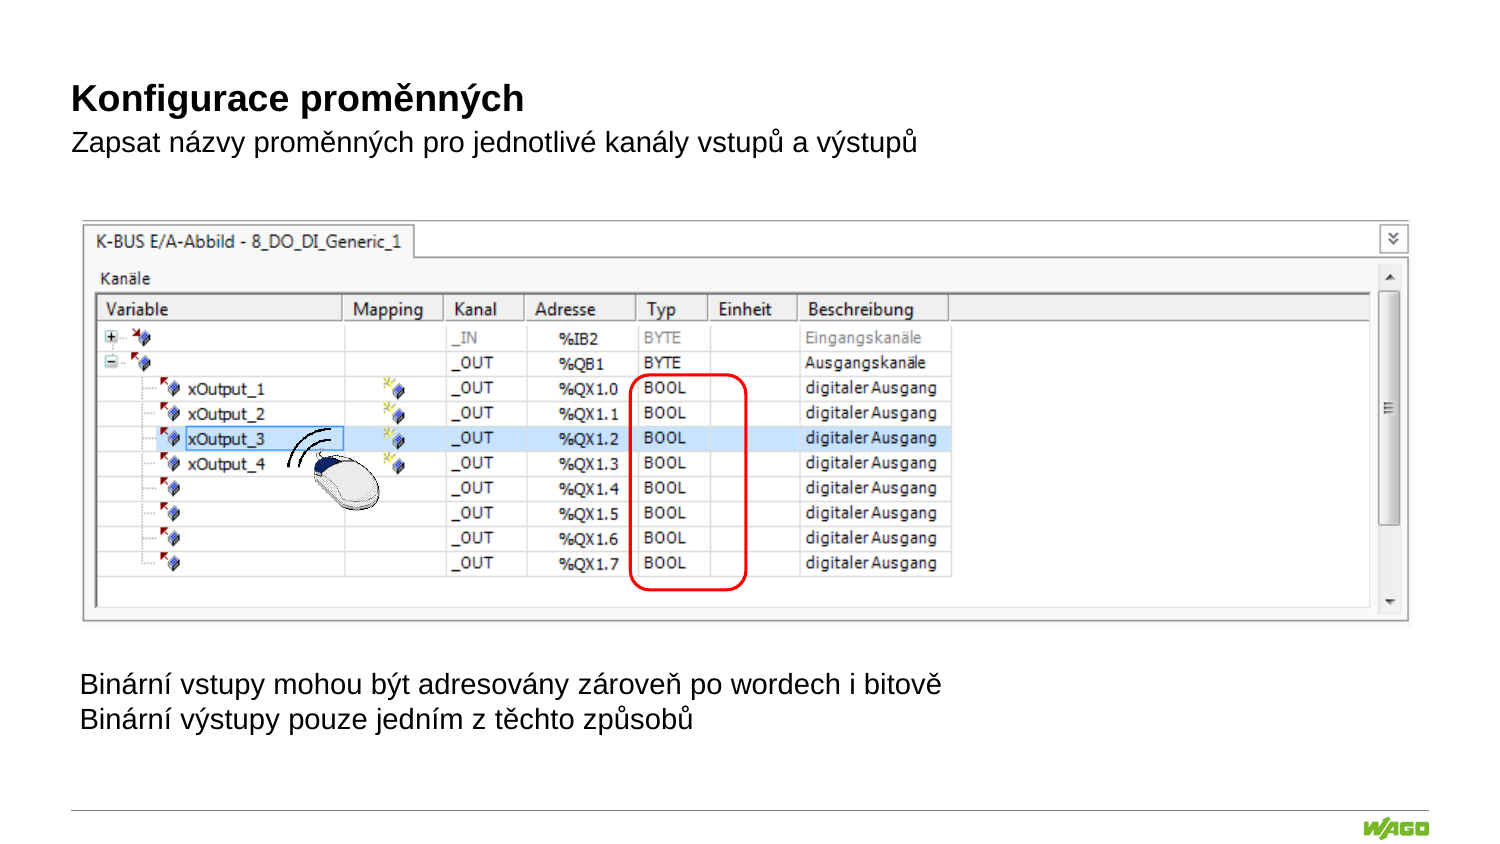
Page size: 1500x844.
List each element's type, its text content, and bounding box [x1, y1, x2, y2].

text_box Binární vstupy mohou být adresovány zároveň po wordech i bitově Binární výstupy pouze jedním z těchto způsobů [64, 658, 1406, 743]
title Konfigurace proměnných [70, 73, 1430, 115]
picture [80, 220, 1412, 630]
text_box Zapsat názvy proměnných pro jednotlivé kanály vstupů a výstupů [56, 115, 1394, 166]
